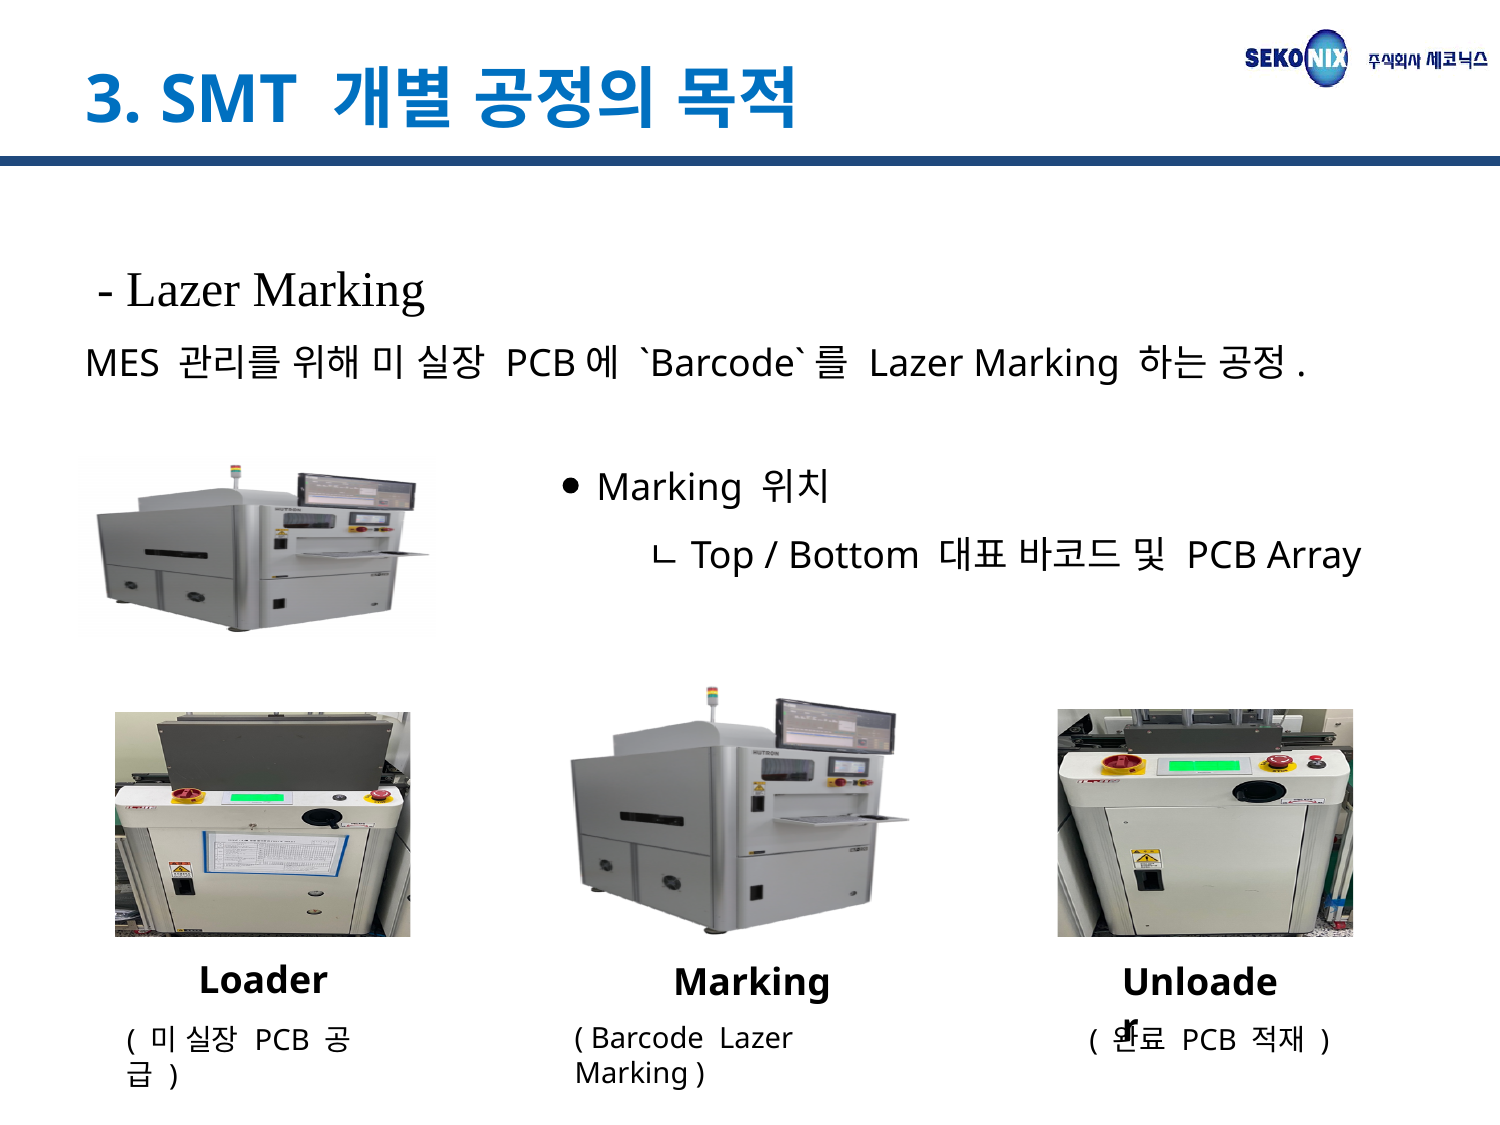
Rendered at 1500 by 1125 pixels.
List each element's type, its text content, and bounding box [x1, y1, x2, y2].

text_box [111, 672, 1360, 1065]
text_box - Lazer Marking MES 관리를 위해 미 실장 PCB에 `Barcode`를 Lazer Marking 하는 공정. [78, 196, 1425, 385]
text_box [78, 455, 1480, 637]
text_box 3. SMT 개별 공정의 목적 [53, 55, 833, 136]
picture [1244, 23, 1496, 96]
